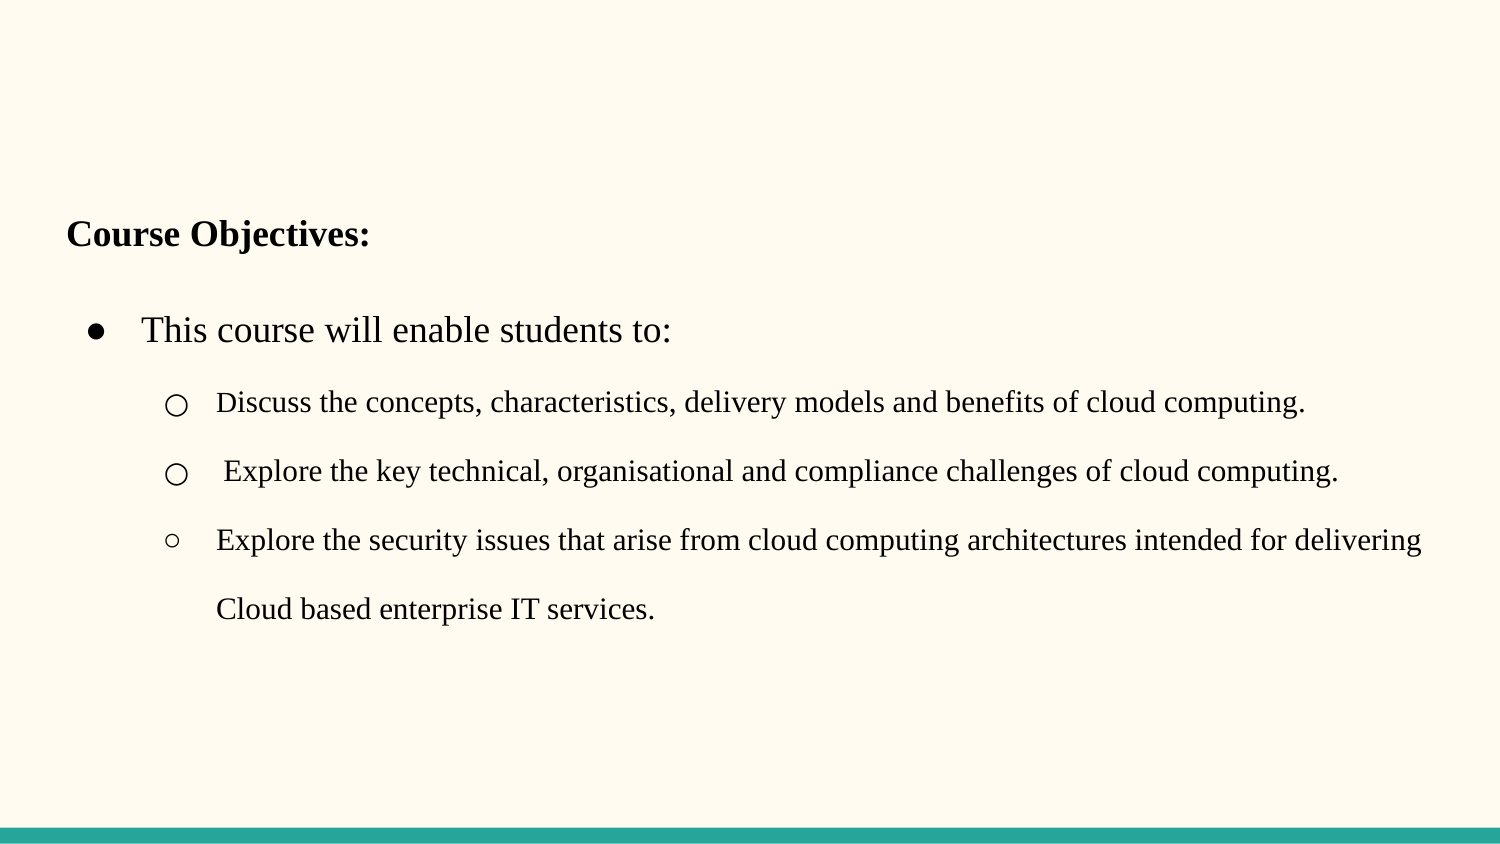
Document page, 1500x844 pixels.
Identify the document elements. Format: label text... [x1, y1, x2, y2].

list Course Objectives: This course will enable students to: Discuss the concepts, characteristics, delivery models and benefits of cloud computing. Explore the key technical, organisational and compliance challenges of cloud computing. Explore the security issues that arise from cloud computing architectures intended for delivering Cloud based enterprise IT services. [51, 192, 1449, 781]
